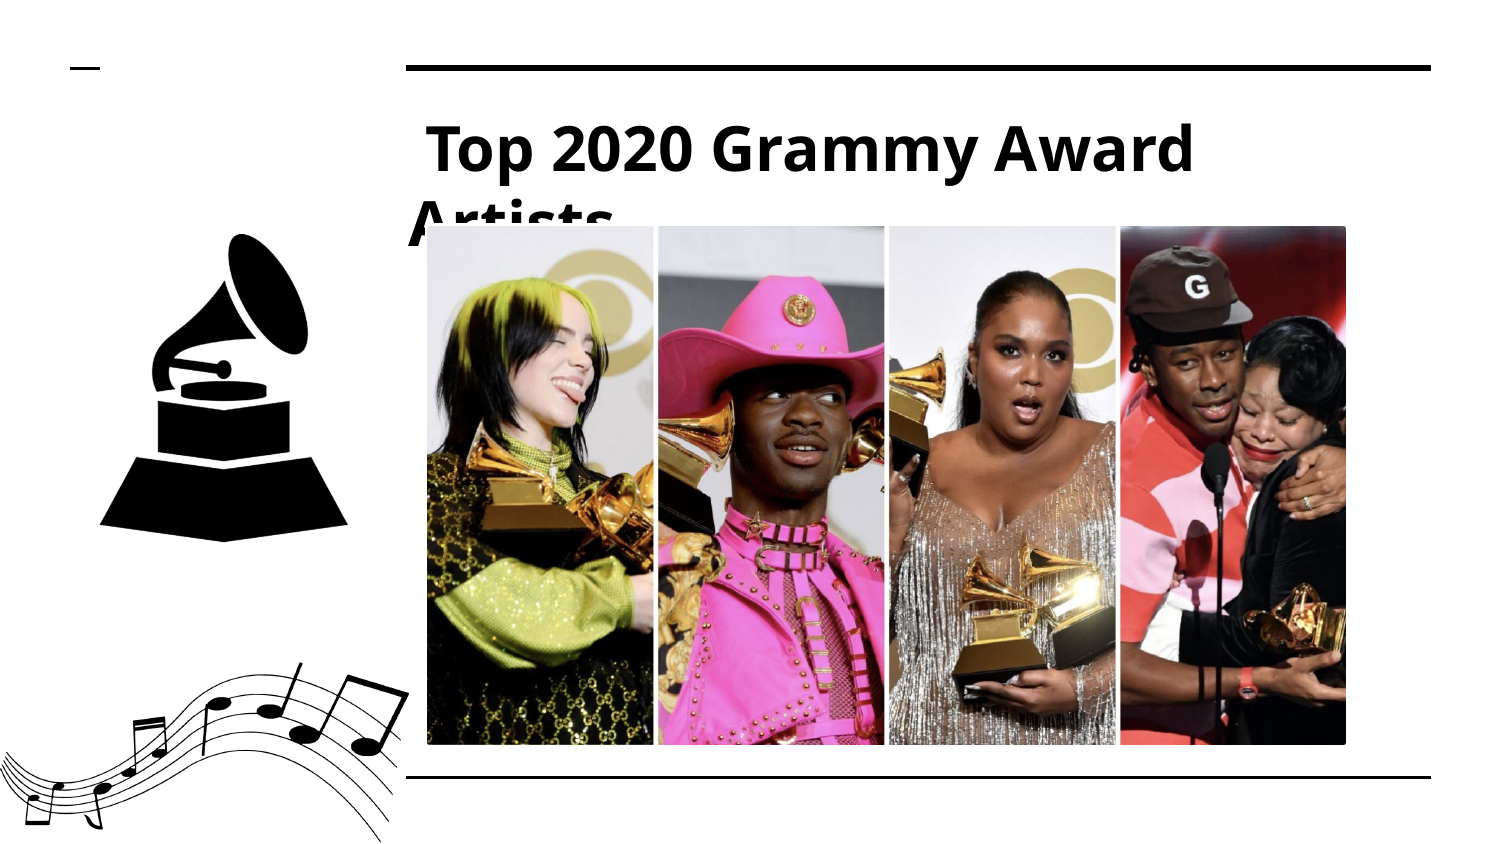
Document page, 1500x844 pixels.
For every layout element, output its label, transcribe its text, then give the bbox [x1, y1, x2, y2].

picture [0, 659, 409, 844]
picture [58, 234, 369, 551]
title Top 2020 Grammy Award Artists [393, 94, 1431, 199]
picture [425, 223, 1346, 747]
